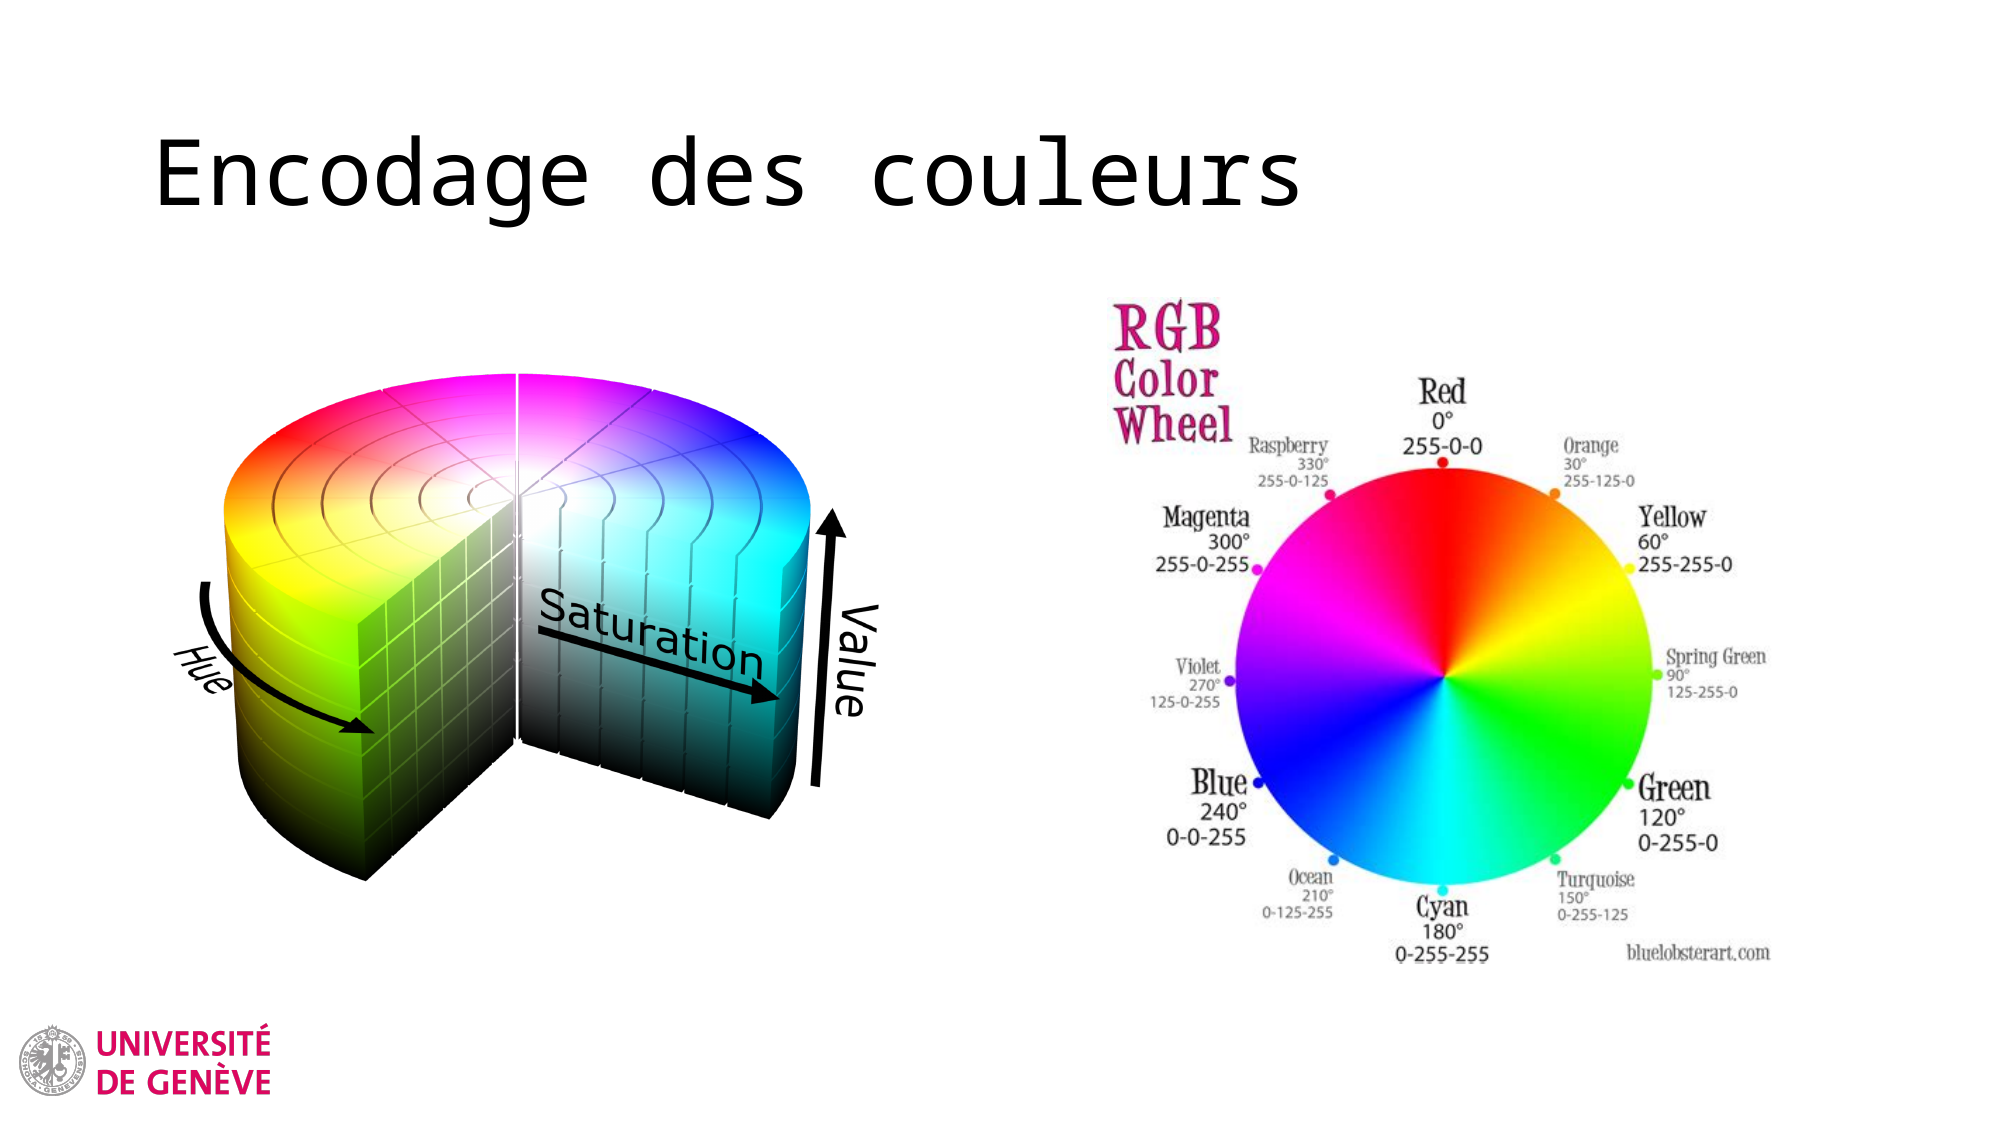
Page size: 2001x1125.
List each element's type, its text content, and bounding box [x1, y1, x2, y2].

picture [137, 338, 897, 908]
picture [1107, 297, 1774, 964]
title Encodage des couleurs [137, 59, 1863, 278]
picture [19, 1023, 270, 1096]
